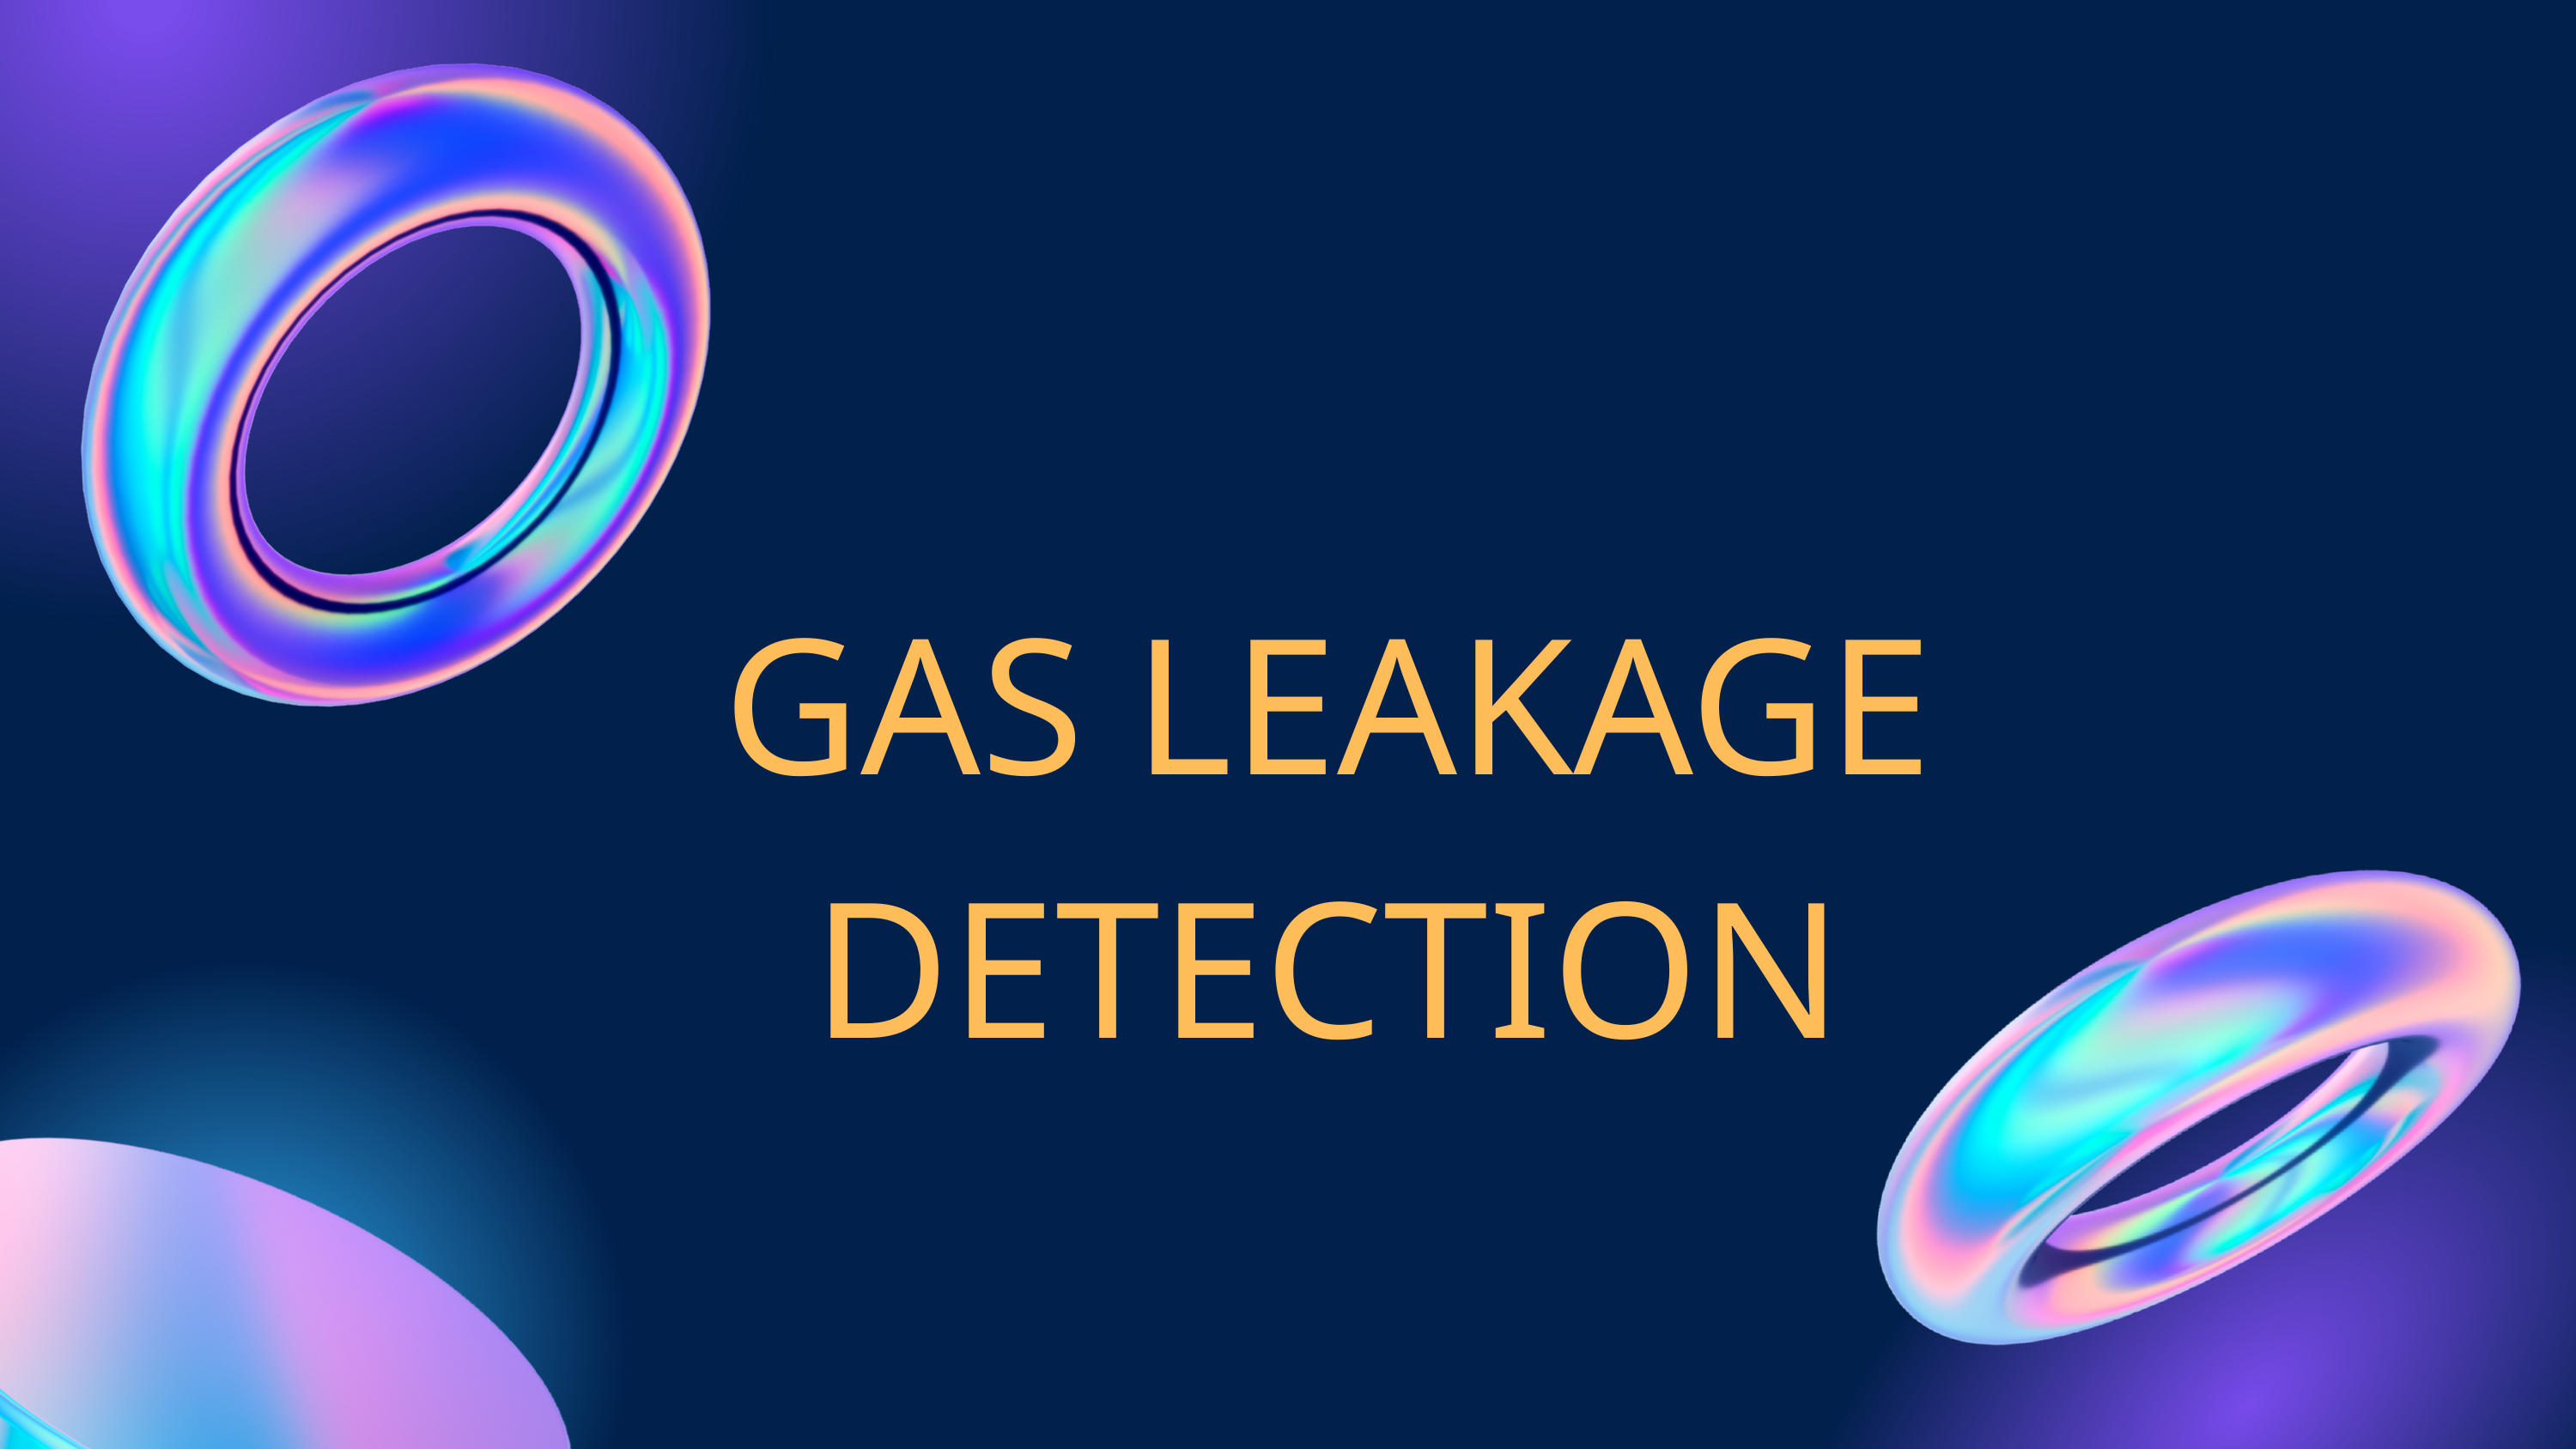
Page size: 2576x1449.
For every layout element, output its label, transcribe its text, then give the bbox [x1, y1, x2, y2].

picture [1600, 689, 2576, 1449]
picture [0, 921, 668, 1449]
picture [0, 0, 836, 707]
text_box GAS LEAKAGE DETECTION [380, 549, 2275, 1076]
